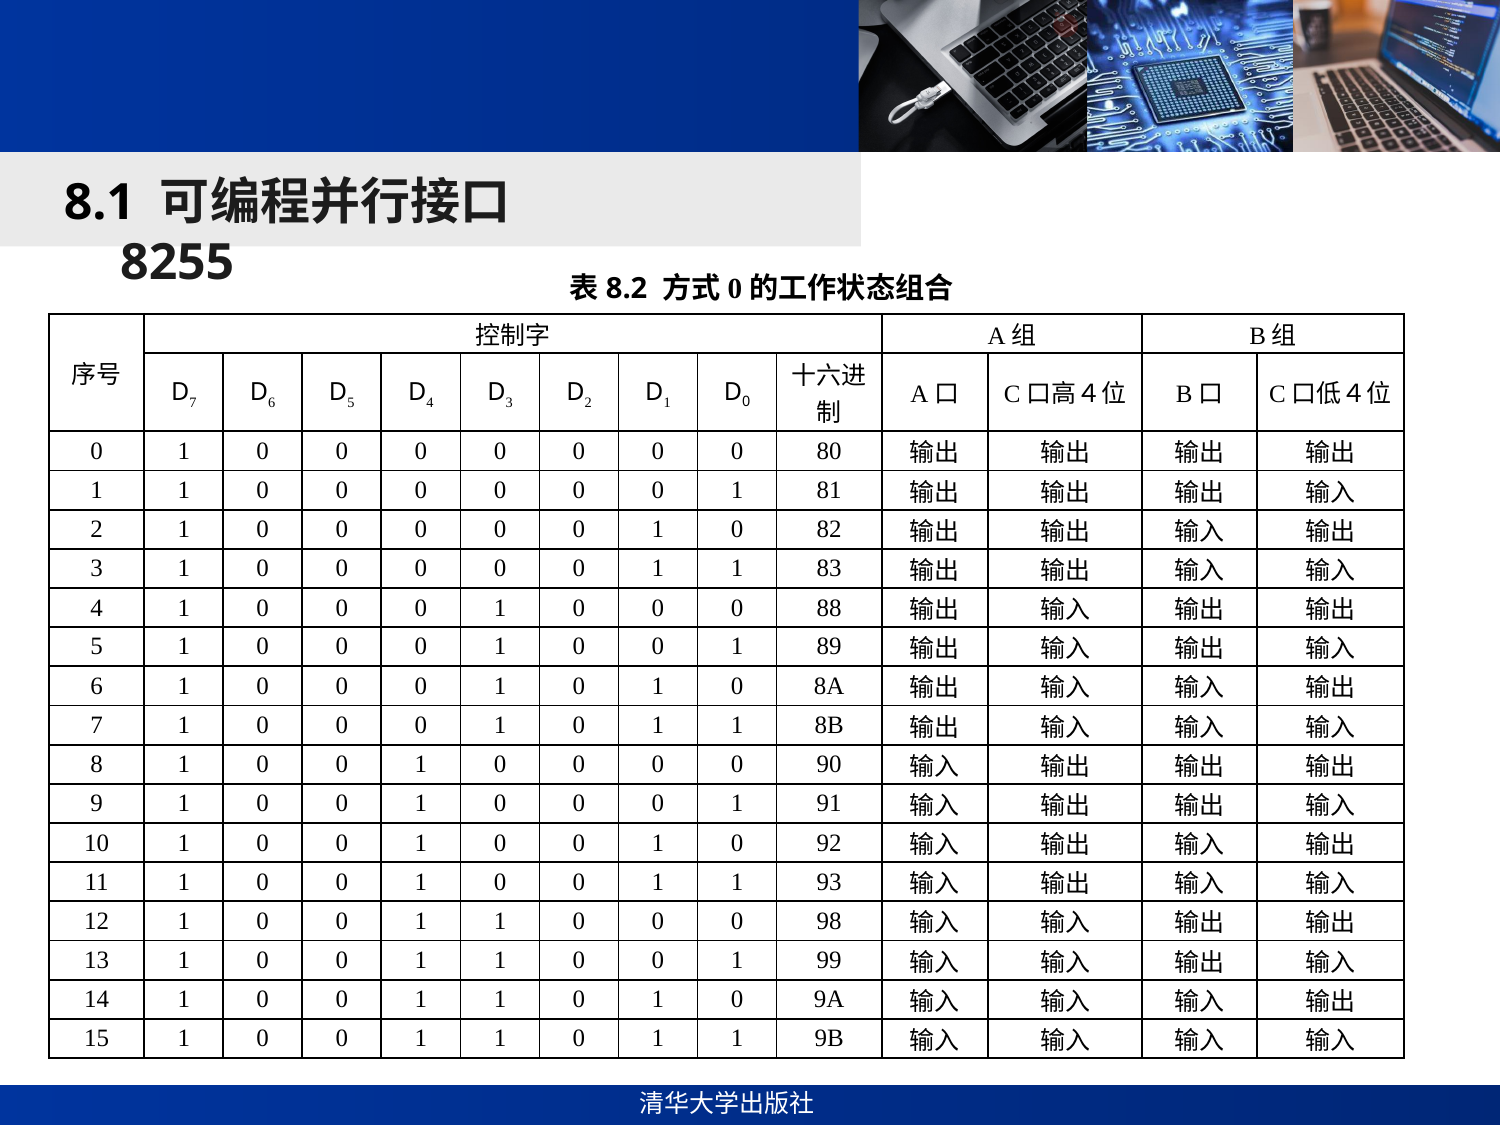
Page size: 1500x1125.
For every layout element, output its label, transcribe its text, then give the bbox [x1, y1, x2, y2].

table_cell 0 [303, 511, 380, 548]
table_cell 13 [50, 941, 143, 979]
table_cell 83 [777, 550, 881, 587]
list 8.1 可编程并行接口8255 [49, 162, 644, 258]
table_cell 输出 [1143, 628, 1256, 665]
table_cell 0 [619, 746, 697, 783]
table_header A组 [883, 315, 1141, 352]
table_cell 输出 [1258, 667, 1403, 705]
table_cell 输入 [1258, 706, 1403, 744]
table_cell 0 [382, 667, 460, 705]
text_box 表8.2 方式0的工作状态组合 [543, 261, 980, 312]
table_cell 输入 [1143, 863, 1256, 900]
table_cell 0 [303, 824, 380, 861]
table_cell 1 [619, 1020, 697, 1057]
table_cell 1 [382, 981, 460, 1018]
table_cell 十六进制 [777, 354, 881, 430]
table_cell D1 [619, 354, 697, 430]
table_cell 输出 [1258, 511, 1403, 548]
table_cell 输入 [1258, 471, 1403, 509]
table_cell 0 [540, 863, 618, 900]
table_cell 0 [303, 471, 380, 509]
table_cell 1 [698, 471, 776, 509]
table_cell 99 [777, 941, 881, 979]
table_cell 0 [540, 550, 618, 587]
table_cell 输出 [1258, 432, 1403, 470]
table_cell 输出 [883, 667, 987, 705]
table_cell 0 [698, 824, 776, 861]
table_cell 输出 [883, 471, 987, 509]
table_cell 1 [145, 511, 222, 548]
table_cell 输入 [883, 785, 987, 822]
table_cell 0 [382, 589, 460, 626]
table_cell 0 [698, 667, 776, 705]
table_header 控制字 [145, 315, 881, 352]
table_cell 输出 [1258, 746, 1403, 783]
table_cell 输入 [989, 1020, 1141, 1057]
table_cell 1 [619, 511, 697, 548]
table_cell 8B [777, 706, 881, 744]
table_cell 1 [698, 785, 776, 822]
table_cell 输出 [1143, 471, 1256, 509]
table_cell 0 [303, 667, 380, 705]
table_cell 0 [461, 550, 539, 587]
table_cell 0 [619, 471, 697, 509]
table_cell 0 [303, 941, 380, 979]
table_cell 1 [145, 1020, 222, 1057]
table_cell 0 [540, 902, 618, 940]
table_cell 输入 [1143, 1020, 1256, 1057]
table_cell 1 [619, 824, 697, 861]
table_cell 0 [540, 667, 618, 705]
table_cell 输出 [1258, 824, 1403, 861]
table_cell 0 [540, 471, 618, 509]
table_cell 0 [224, 785, 301, 822]
table_cell 输入 [1143, 667, 1256, 705]
table_cell 1 [619, 550, 697, 587]
table_cell 输入 [883, 1020, 987, 1057]
table_cell 1 [145, 550, 222, 587]
table_cell 1 [145, 667, 222, 705]
table_cell 0 [382, 471, 460, 509]
table_cell 0 [619, 589, 697, 626]
table_cell 0 [698, 746, 776, 783]
table_cell 0 [540, 589, 618, 626]
table_cell 0 [698, 589, 776, 626]
table_cell 0 [382, 550, 460, 587]
table_cell 0 [619, 902, 697, 940]
table_cell 输入 [1143, 824, 1256, 861]
table_cell 0 [382, 511, 460, 548]
table_cell D0 [698, 354, 776, 430]
table_cell 输出 [1143, 785, 1256, 822]
table_cell 输入 [989, 902, 1141, 940]
table_cell 1 [145, 589, 222, 626]
table_cell B口 [1143, 354, 1256, 430]
table_cell 98 [777, 902, 881, 940]
table_cell 1 [619, 667, 697, 705]
table_cell 输出 [989, 432, 1141, 470]
table_cell 输入 [989, 706, 1141, 744]
table_cell 1 [145, 902, 222, 940]
table_cell 0 [224, 706, 301, 744]
table_cell 93 [777, 863, 881, 900]
table_cell 1 [461, 902, 539, 940]
table_cell 1 [698, 706, 776, 744]
table_cell 0 [224, 1020, 301, 1057]
table_cell 输入 [883, 863, 987, 900]
table_cell 1 [145, 471, 222, 509]
table_cell 1 [698, 1020, 776, 1057]
table_cell 0 [303, 981, 380, 1018]
table_cell A口 [883, 354, 987, 430]
table_cell 1 [619, 706, 697, 744]
table_cell 0 [224, 550, 301, 587]
table_cell 4 [50, 589, 143, 626]
table_cell 输入 [1143, 550, 1256, 587]
table_cell 输出 [1143, 941, 1256, 979]
table_cell 输出 [1143, 746, 1256, 783]
table_cell 92 [777, 824, 881, 861]
table_cell 0 [698, 432, 776, 470]
table_cell 0 [303, 432, 380, 470]
table_cell 输入 [1258, 785, 1403, 822]
table_cell 输入 [1258, 941, 1403, 979]
table_cell 0 [382, 628, 460, 665]
table_cell 输入 [883, 902, 987, 940]
table_cell 1 [382, 1020, 460, 1057]
table_cell 5 [50, 628, 143, 665]
table_cell 1 [382, 941, 460, 979]
table_cell 0 [461, 511, 539, 548]
table_cell 0 [540, 432, 618, 470]
table_cell D2 [540, 354, 618, 430]
table_cell 输出 [989, 746, 1141, 783]
table_cell 输出 [883, 432, 987, 470]
table_cell 1 [145, 981, 222, 1018]
table_cell 1 [461, 667, 539, 705]
table_cell 15 [50, 1020, 143, 1057]
table_cell 输出 [1143, 589, 1256, 626]
table_cell 0 [303, 785, 380, 822]
table_cell 输出 [883, 511, 987, 548]
table_cell 0 [224, 746, 301, 783]
table_cell 输出 [1143, 902, 1256, 940]
table_cell 1 [698, 628, 776, 665]
table_cell 输入 [1258, 628, 1403, 665]
table_cell 1 [461, 589, 539, 626]
table_cell 输出 [1258, 981, 1403, 1018]
table_cell 81 [777, 471, 881, 509]
table_cell 输入 [989, 667, 1141, 705]
table_cell 输出 [1258, 589, 1403, 626]
table_cell 82 [777, 511, 881, 548]
table_cell 1 [461, 941, 539, 979]
table_cell 0 [461, 785, 539, 822]
table_cell 0 [461, 863, 539, 900]
table_cell 0 [303, 1020, 380, 1057]
table_cell 0 [224, 511, 301, 548]
table_cell 0 [303, 863, 380, 900]
table_cell 0 [540, 746, 618, 783]
table_cell 0 [619, 941, 697, 979]
table_cell 输入 [989, 981, 1141, 1018]
table_cell 1 [698, 550, 776, 587]
picture [858, 0, 1500, 152]
table_cell 0 [619, 785, 697, 822]
table_cell 0 [224, 824, 301, 861]
table_cell 0 [540, 706, 618, 744]
table_cell 1 [145, 706, 222, 744]
table_cell 输出 [989, 824, 1141, 861]
table_header B组 [1143, 315, 1403, 352]
table_cell 8A [777, 667, 881, 705]
table_cell 输出 [989, 863, 1141, 900]
table_cell D6 [224, 354, 301, 430]
table_cell 0 [461, 471, 539, 509]
table_cell 0 [224, 863, 301, 900]
table_cell 0 [224, 902, 301, 940]
table_cell 0 [303, 550, 380, 587]
table_cell 输入 [883, 981, 987, 1018]
table_cell 0 [619, 628, 697, 665]
table_cell 3 [50, 550, 143, 587]
table_cell 1 [619, 981, 697, 1018]
table_cell 输出 [989, 471, 1141, 509]
table_cell 12 [50, 902, 143, 940]
table_cell 输入 [1143, 706, 1256, 744]
table_cell 1 [50, 471, 143, 509]
table_cell 1 [145, 746, 222, 783]
table_cell 输出 [883, 628, 987, 665]
table_cell 1 [382, 785, 460, 822]
table_cell 输入 [1143, 511, 1256, 548]
table_cell 0 [461, 746, 539, 783]
table_cell 0 [540, 981, 618, 1018]
table_cell 0 [50, 432, 143, 470]
table_cell 1 [461, 981, 539, 1018]
table_cell 输入 [1143, 981, 1256, 1018]
table_cell 输出 [1143, 432, 1256, 470]
table_cell 1 [382, 902, 460, 940]
table_cell 1 [698, 863, 776, 900]
table_cell 0 [540, 824, 618, 861]
table_cell 0 [303, 706, 380, 744]
table_cell 8 [50, 746, 143, 783]
table_cell 1 [382, 863, 460, 900]
table_cell 0 [224, 667, 301, 705]
table_cell 输入 [883, 941, 987, 979]
table_cell 1 [145, 628, 222, 665]
table_cell D4 [382, 354, 460, 430]
table_cell 0 [303, 746, 380, 783]
table_cell 1 [461, 628, 539, 665]
table_cell 输入 [1258, 863, 1403, 900]
table_cell 输入 [989, 628, 1141, 665]
table_cell 0 [224, 628, 301, 665]
table_cell 9 [50, 785, 143, 822]
table_cell 1 [382, 746, 460, 783]
table_cell 14 [50, 981, 143, 1018]
table_cell 1 [461, 706, 539, 744]
table_cell 89 [777, 628, 881, 665]
table_cell 0 [619, 432, 697, 470]
table_cell 88 [777, 589, 881, 626]
table_cell 1 [145, 432, 222, 470]
table_cell 0 [540, 1020, 618, 1057]
table_cell 0 [461, 432, 539, 470]
table_header 序号 [50, 315, 143, 430]
table_cell 输出 [883, 706, 987, 744]
table_cell 输入 [883, 824, 987, 861]
table_cell 1 [382, 824, 460, 861]
table_cell 0 [698, 511, 776, 548]
table_cell 输出 [989, 511, 1141, 548]
table_cell 输入 [989, 941, 1141, 979]
table_cell 1 [461, 1020, 539, 1057]
table_cell 9B [777, 1020, 881, 1057]
table_cell 1 [145, 824, 222, 861]
table_cell 0 [540, 511, 618, 548]
table_cell 输入 [1258, 1020, 1403, 1057]
table_cell 80 [777, 432, 881, 470]
table_cell 10 [50, 824, 143, 861]
table_cell 91 [777, 785, 881, 822]
table_cell 1 [145, 785, 222, 822]
table_cell 0 [382, 432, 460, 470]
table_cell 0 [303, 628, 380, 665]
table_cell 1 [145, 863, 222, 900]
table_cell 6 [50, 667, 143, 705]
table_cell 0 [303, 589, 380, 626]
table_cell D5 [303, 354, 380, 430]
table_cell 0 [540, 785, 618, 822]
table_cell D3 [461, 354, 539, 430]
table_cell 输入 [989, 589, 1141, 626]
table_cell D7 [145, 354, 222, 430]
table_cell C口高４位 [989, 354, 1141, 430]
table_cell 90 [777, 746, 881, 783]
table_cell 0 [698, 981, 776, 1018]
table_cell 2 [50, 511, 143, 548]
table_cell 输入 [1258, 550, 1403, 587]
table_cell 1 [698, 941, 776, 979]
table_cell 输出 [989, 785, 1141, 822]
table_cell 输出 [883, 550, 987, 587]
table_cell 0 [540, 941, 618, 979]
table_cell 0 [224, 941, 301, 979]
table_cell 0 [540, 628, 618, 665]
table_cell C口低４位 [1258, 354, 1403, 430]
table_cell 0 [698, 902, 776, 940]
table_cell 0 [461, 824, 539, 861]
table_cell 0 [224, 432, 301, 470]
table_cell 0 [224, 589, 301, 626]
table_cell 输出 [989, 550, 1141, 587]
table_cell 0 [224, 471, 301, 509]
table_cell 1 [145, 941, 222, 979]
table_cell 输入 [883, 746, 987, 783]
table_cell 0 [382, 706, 460, 744]
table_cell 9A [777, 981, 881, 1018]
table_cell 7 [50, 706, 143, 744]
table_cell 输出 [1258, 902, 1403, 940]
table_cell 11 [50, 863, 143, 900]
table_cell 0 [303, 902, 380, 940]
table_cell 1 [619, 863, 697, 900]
table_cell 0 [224, 981, 301, 1018]
table_cell 输出 [883, 589, 987, 626]
